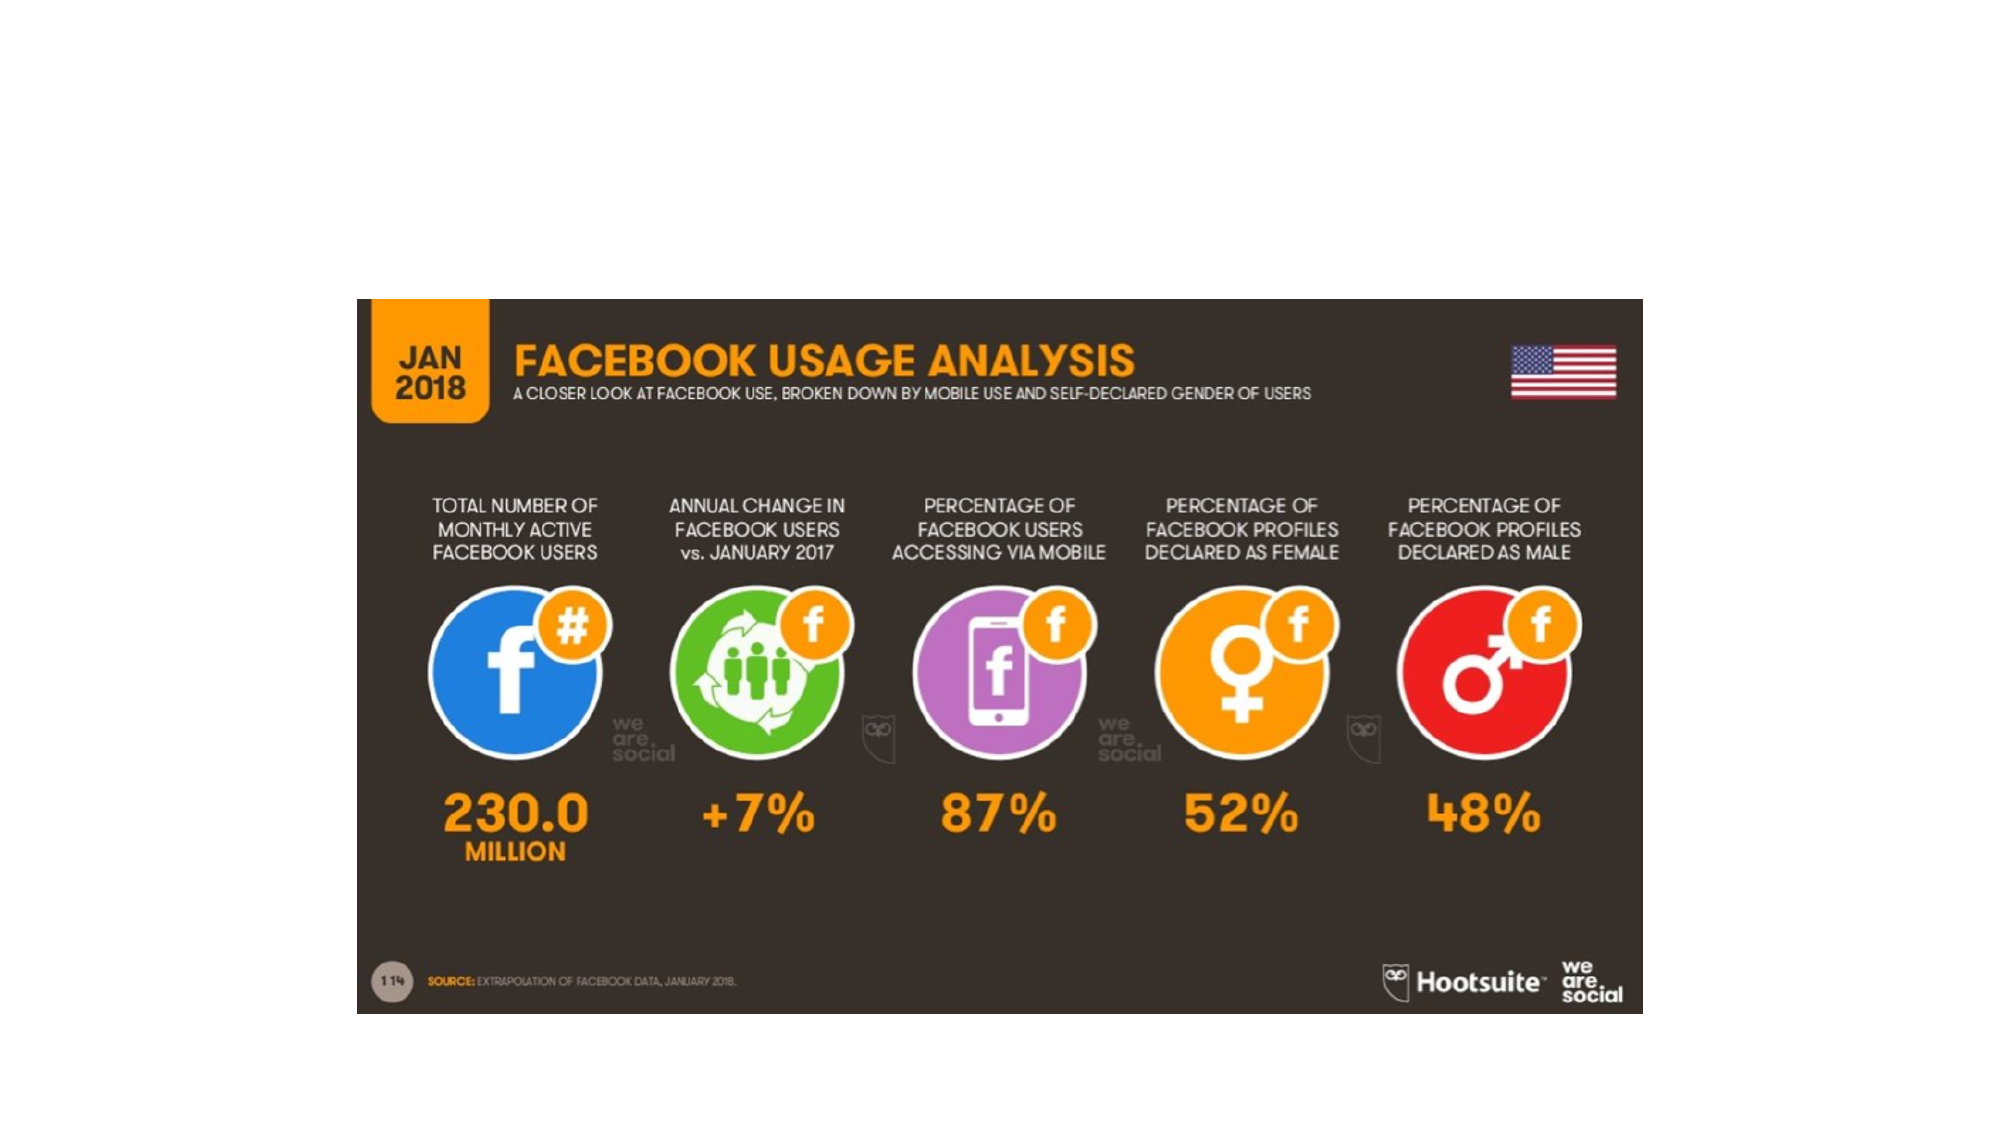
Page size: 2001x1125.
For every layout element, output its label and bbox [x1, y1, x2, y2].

list [357, 299, 1643, 1014]
